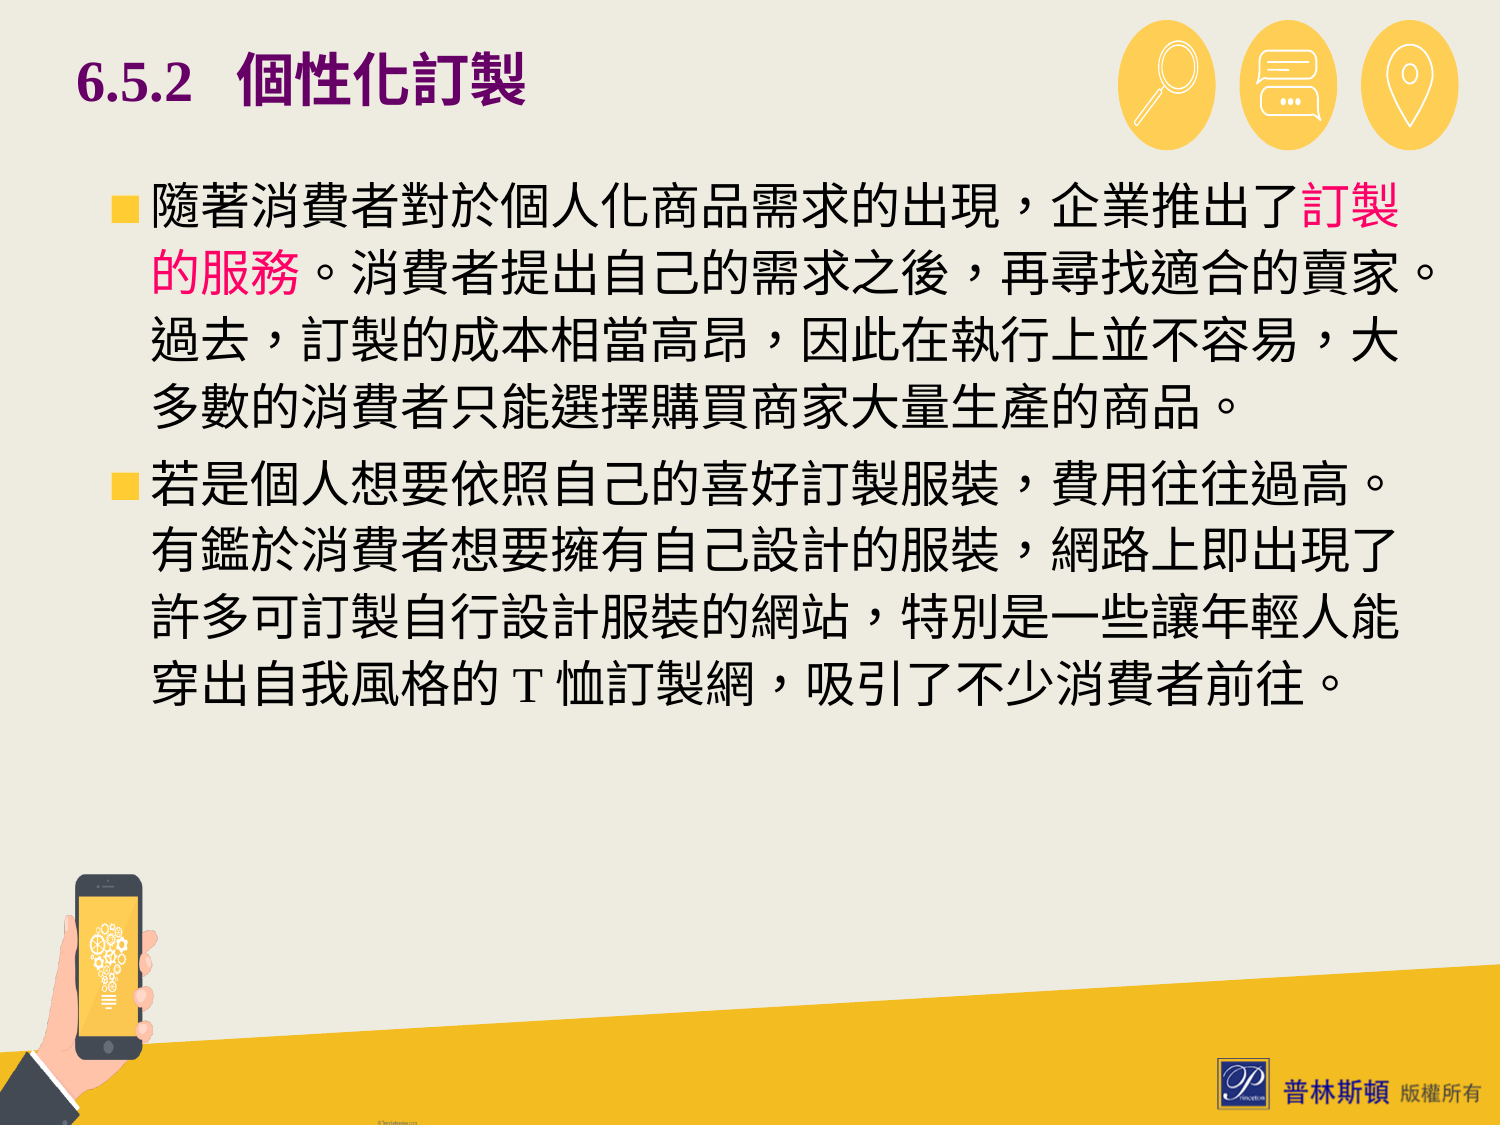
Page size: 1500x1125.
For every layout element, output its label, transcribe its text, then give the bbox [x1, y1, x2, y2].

picture [1217, 1058, 1500, 1125]
picture [0, 811, 420, 1125]
picture [103, 464, 139, 500]
picture [103, 187, 139, 223]
list 隨著消費者對於個人化商品需求的出現，企業推出了訂製的服務。消費者提出自己的需求之後，再尋找適合的賣家。過去，訂製的成本相當高昂，因此在執行上並不容易，大多數的消費者只能選擇購買商家大量生產的商品。 若是個人想要依照自己的喜好訂製服裝，費用往往過高。有鑑於消費者想要擁有自己設計的服裝，網路上即出現了許多可訂製自行設計服裝的網站，特別是一些讓年輕人能穿出自我風格的T恤訂製網，吸引了不少消費者前往。 [76, 160, 1459, 1059]
title 6.5.2 個性化訂製 [76, 19, 1459, 114]
